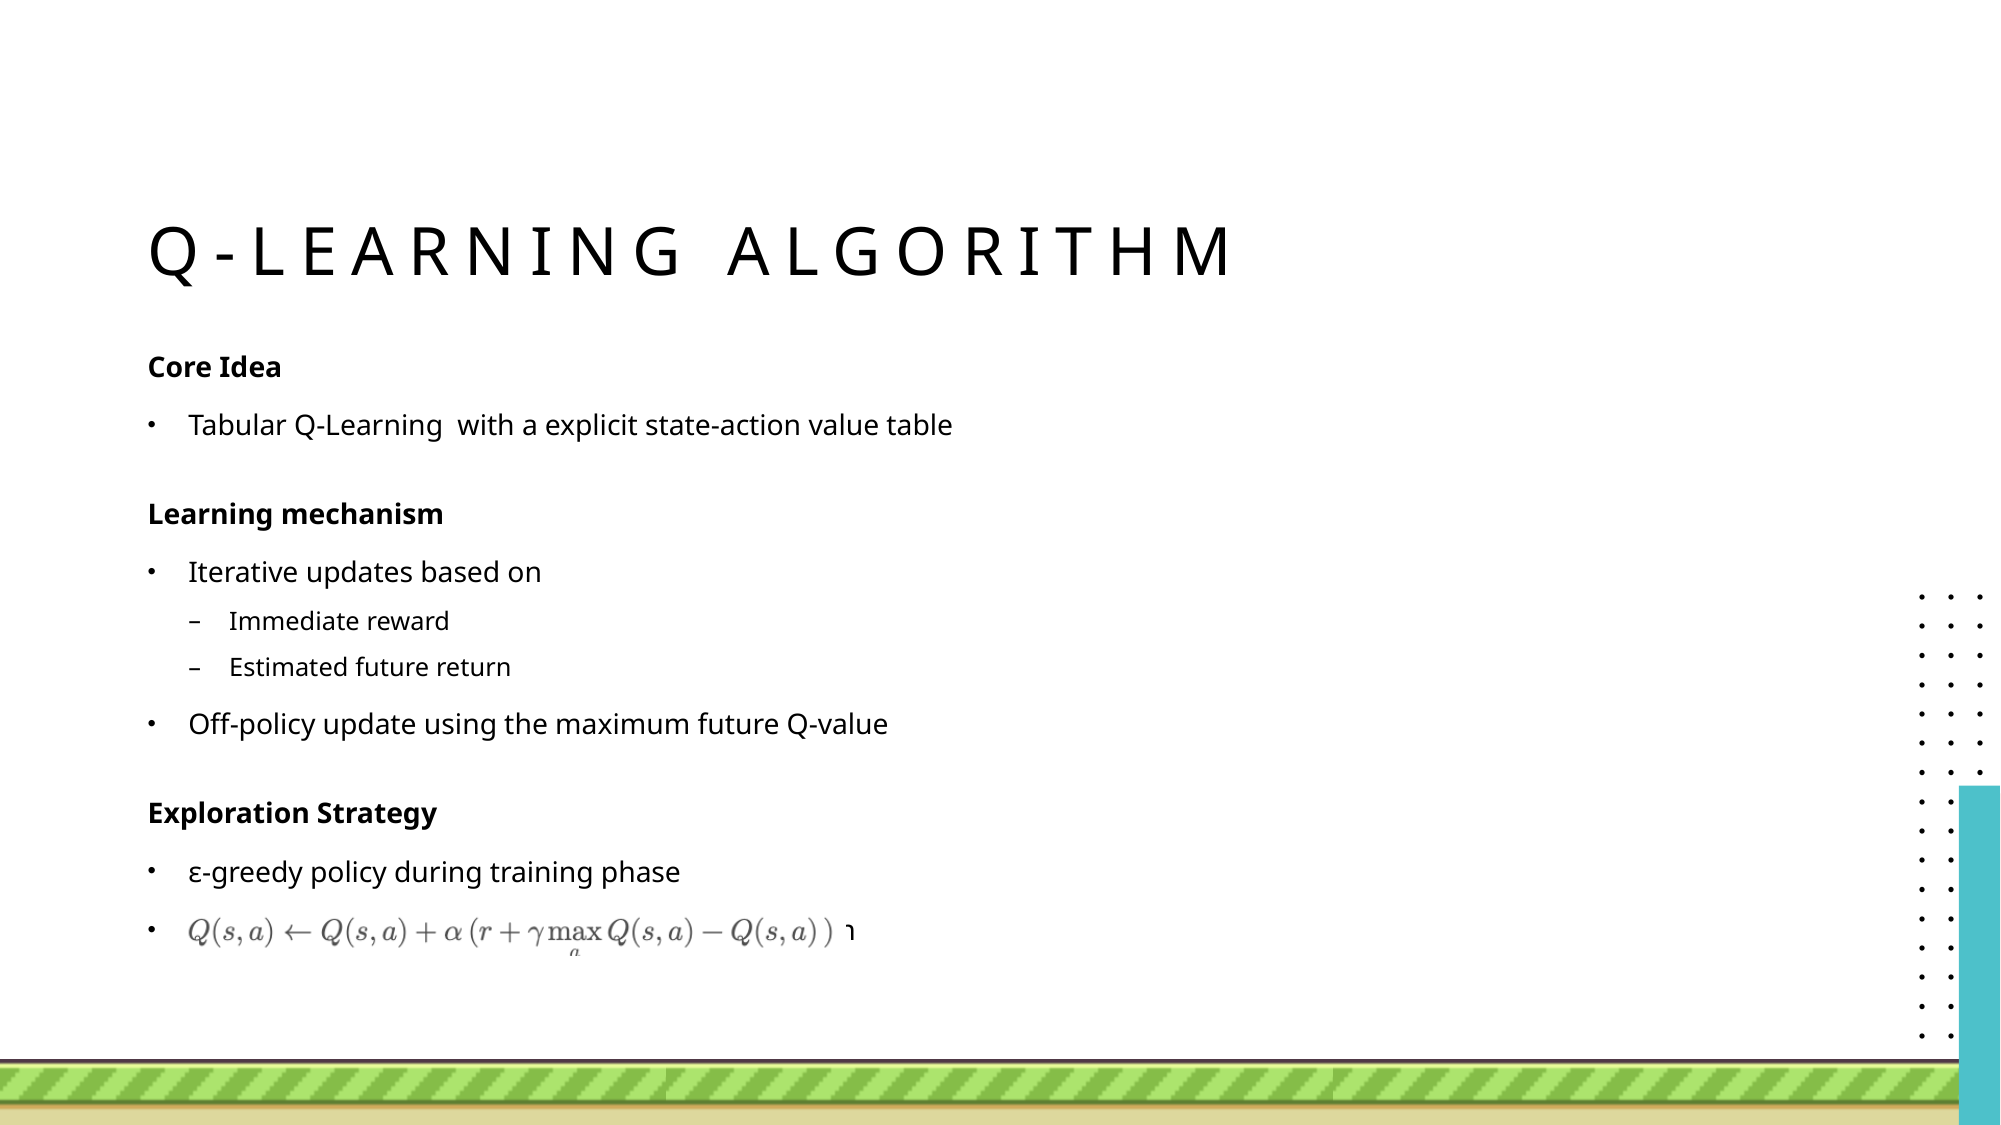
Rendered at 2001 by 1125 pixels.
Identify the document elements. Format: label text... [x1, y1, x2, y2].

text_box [0, 1059, 2000, 1125]
text_box [1958, 785, 2000, 1059]
picture [1907, 582, 1994, 1059]
picture [171, 903, 846, 956]
title Q-Learning algorithm [132, 59, 1666, 296]
list Core Idea Tabular Q-Learning with a explicit state-action value table Learning mechanism Iterative updates based on Immediate reward Estimated future return Off-policy update using the maximum future Q-value Exploration Strategy ε-greedy policy during training phase Gradual transition from exploration to exploitation [132, 331, 1781, 956]
